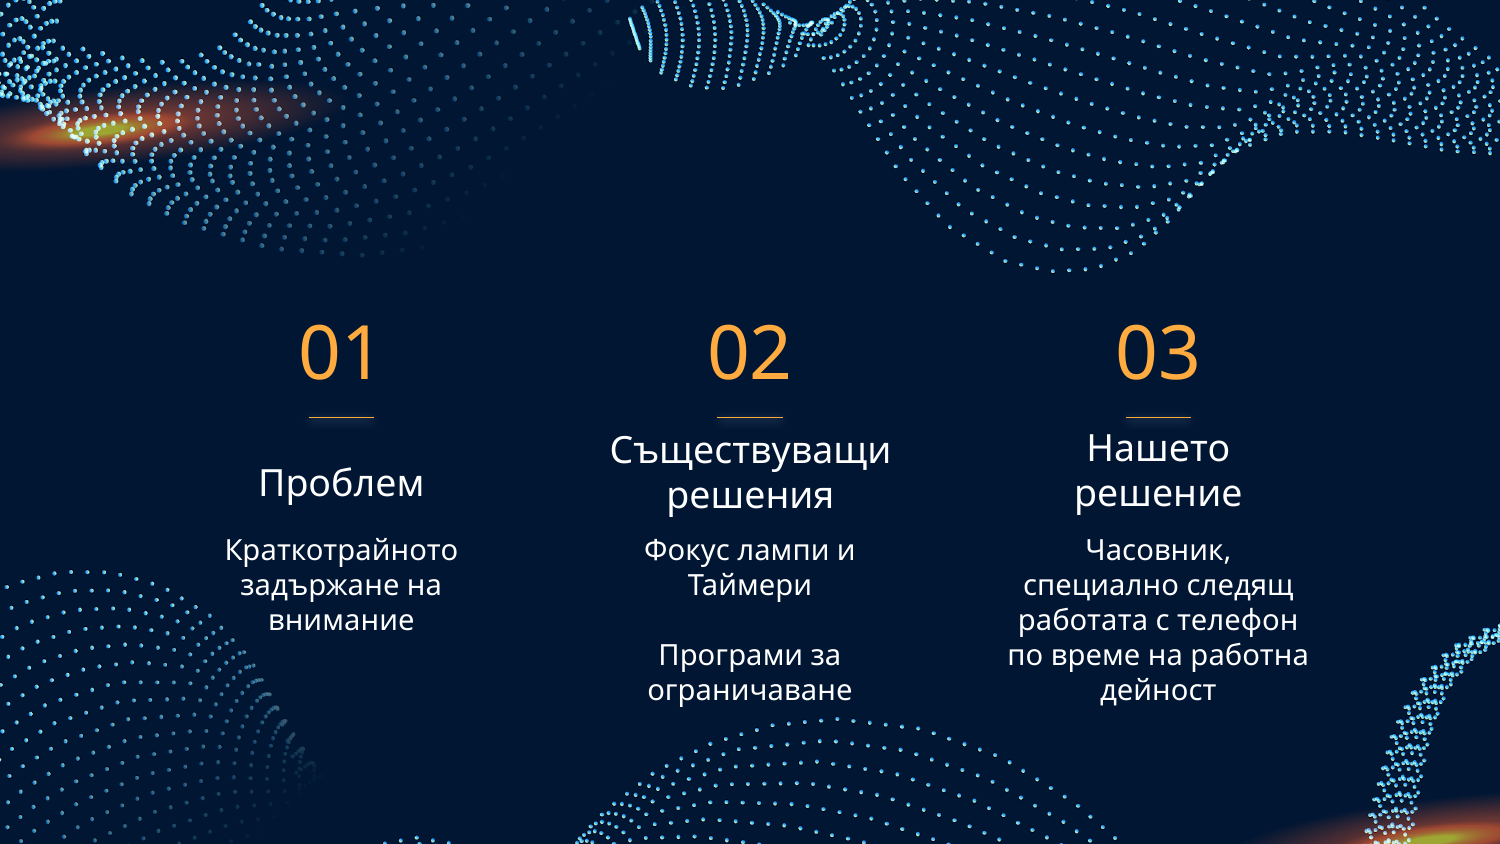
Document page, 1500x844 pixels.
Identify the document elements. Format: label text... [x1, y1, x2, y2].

subtitle Краткотрайното задържане на внимание [171, 516, 512, 719]
title 03 [988, 290, 1328, 410]
subtitle Фокус лампи и Таймери Програми за ограничаване [580, 516, 920, 719]
picture [0, 0, 1500, 844]
title 02 [580, 290, 920, 410]
title 01 [171, 290, 512, 410]
title Съществуващи решения [572, 439, 929, 532]
title Нашето решение [988, 439, 1328, 516]
title Проблем [171, 429, 512, 516]
subtitle Часовник, специално следящ работата с телефон по време на работна дейност [988, 516, 1328, 719]
